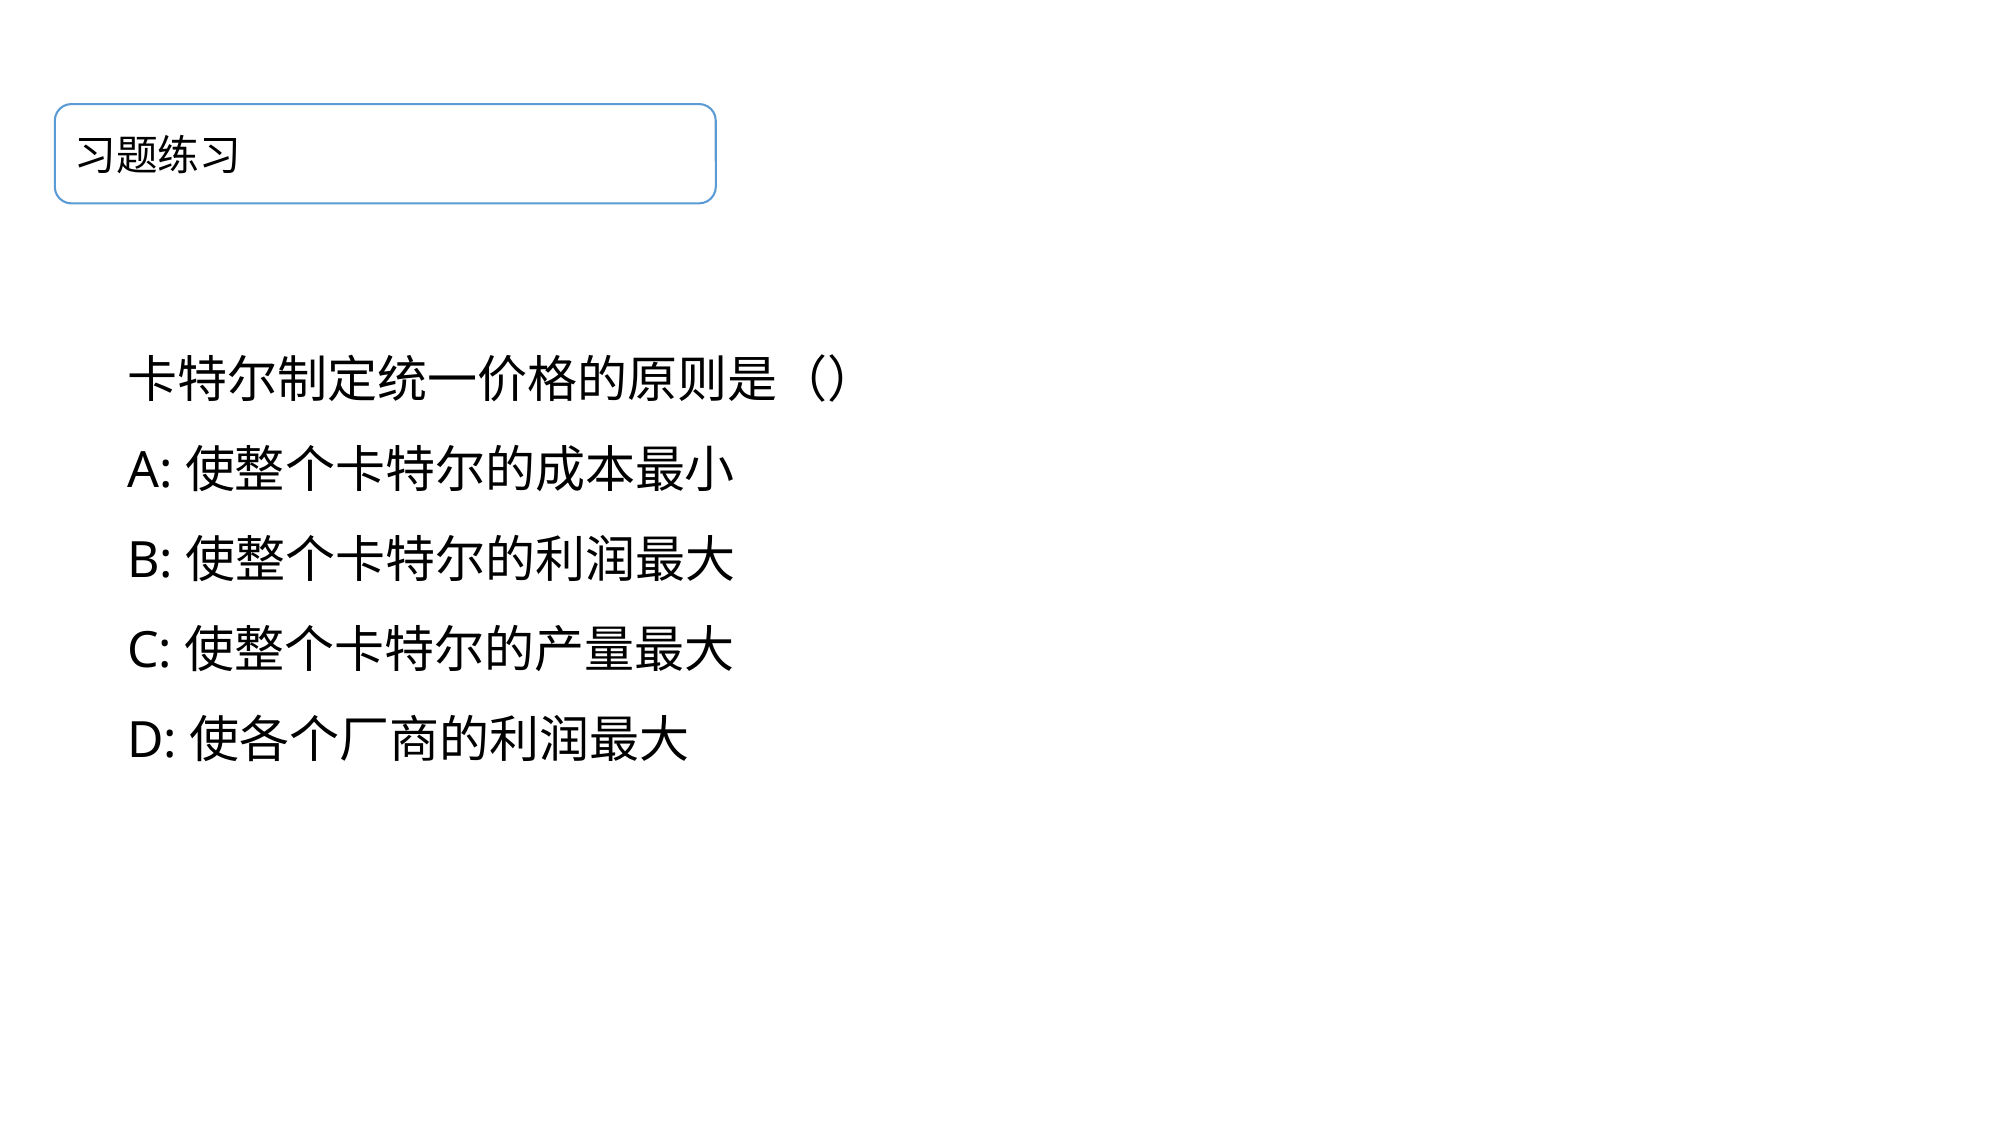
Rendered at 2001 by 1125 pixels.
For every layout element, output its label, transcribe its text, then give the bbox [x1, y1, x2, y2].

text_box 卡特尔制定统一价格的原则是（） A:使整个卡特尔的成本最小 B:使整个卡特尔的利润最大 C:使整个卡特尔的产量最大 D:使各个厂商的利润最大 [112, 310, 1692, 776]
text_box 习题练习 [53, 103, 717, 205]
